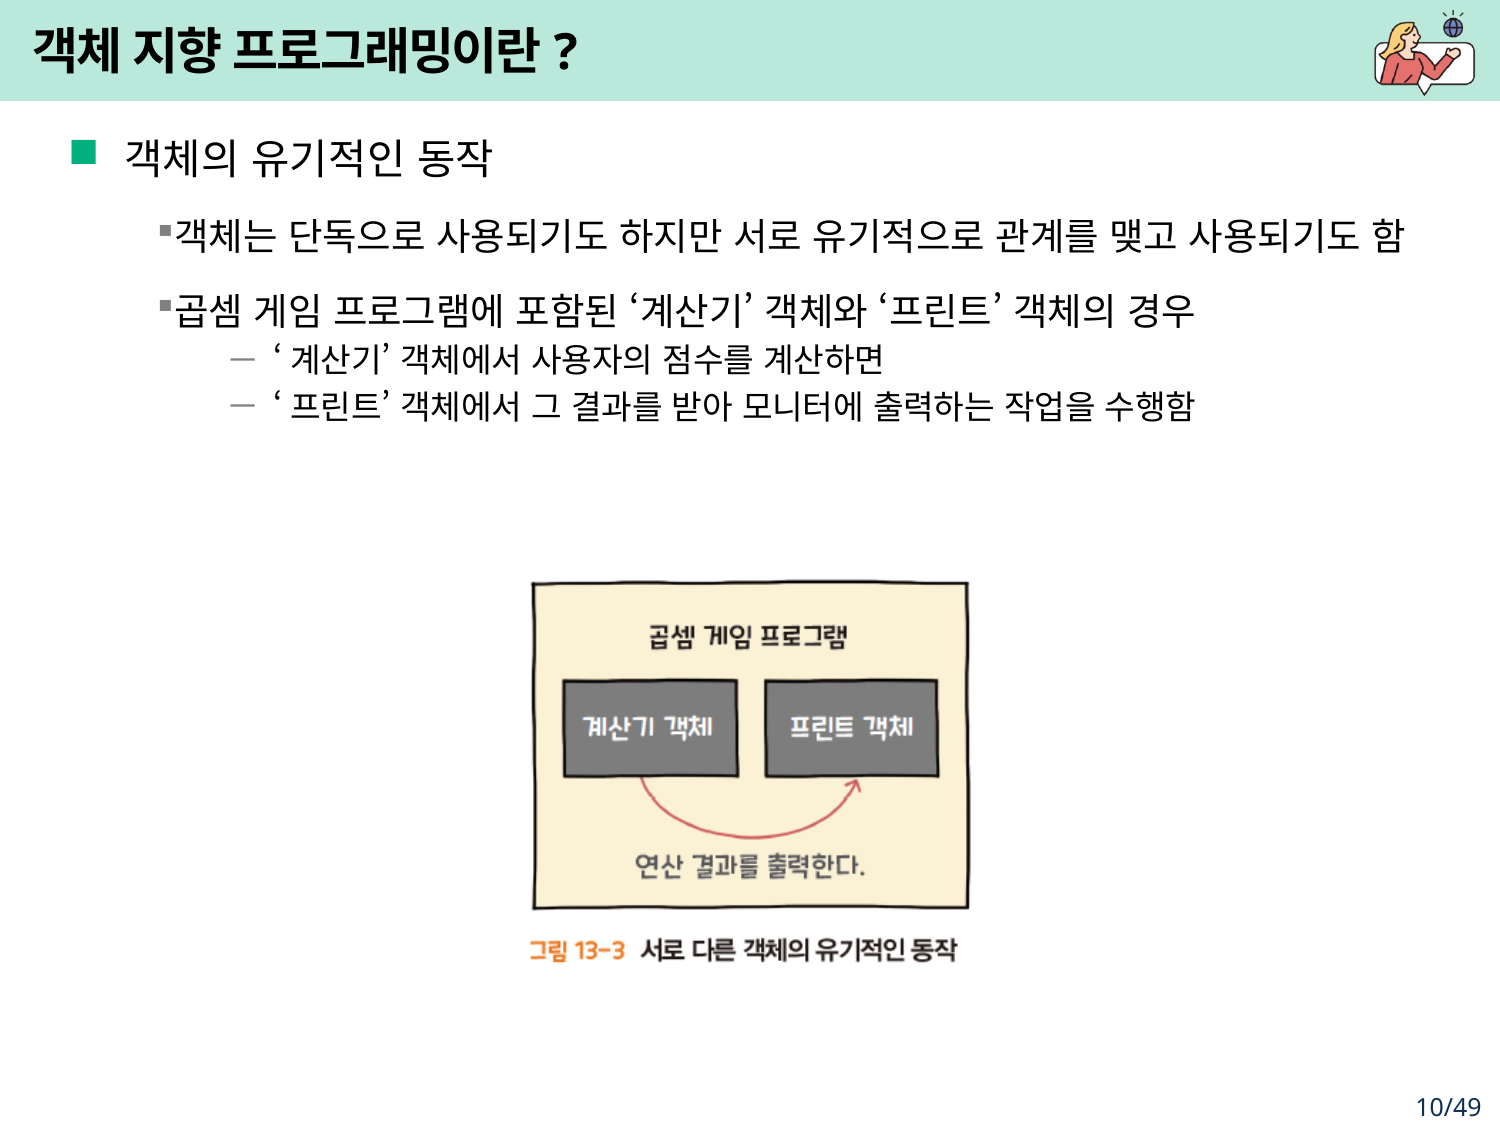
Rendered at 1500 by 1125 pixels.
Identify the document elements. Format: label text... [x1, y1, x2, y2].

picture [524, 575, 975, 969]
list 객체의 유기적인 동작 객체는 단독으로 사용되기도 하지만 서로 유기적으로 관계를 맺고 사용되기도 함 곱셈 게임 프로그램에 포함된 ‘계산기’ 객체와 ‘프린트’ 객체의 경우 ‘계산기’ 객체에서 사용자의 점수를 계산하면 ‘프린트’ 객체에서 그 결과를 받아 모니터에 출력하는 작업을 수행함 [53, 125, 1425, 1005]
picture [1359, 0, 1500, 97]
title 객체 지향 프로그래밍이란? [17, 10, 1295, 89]
